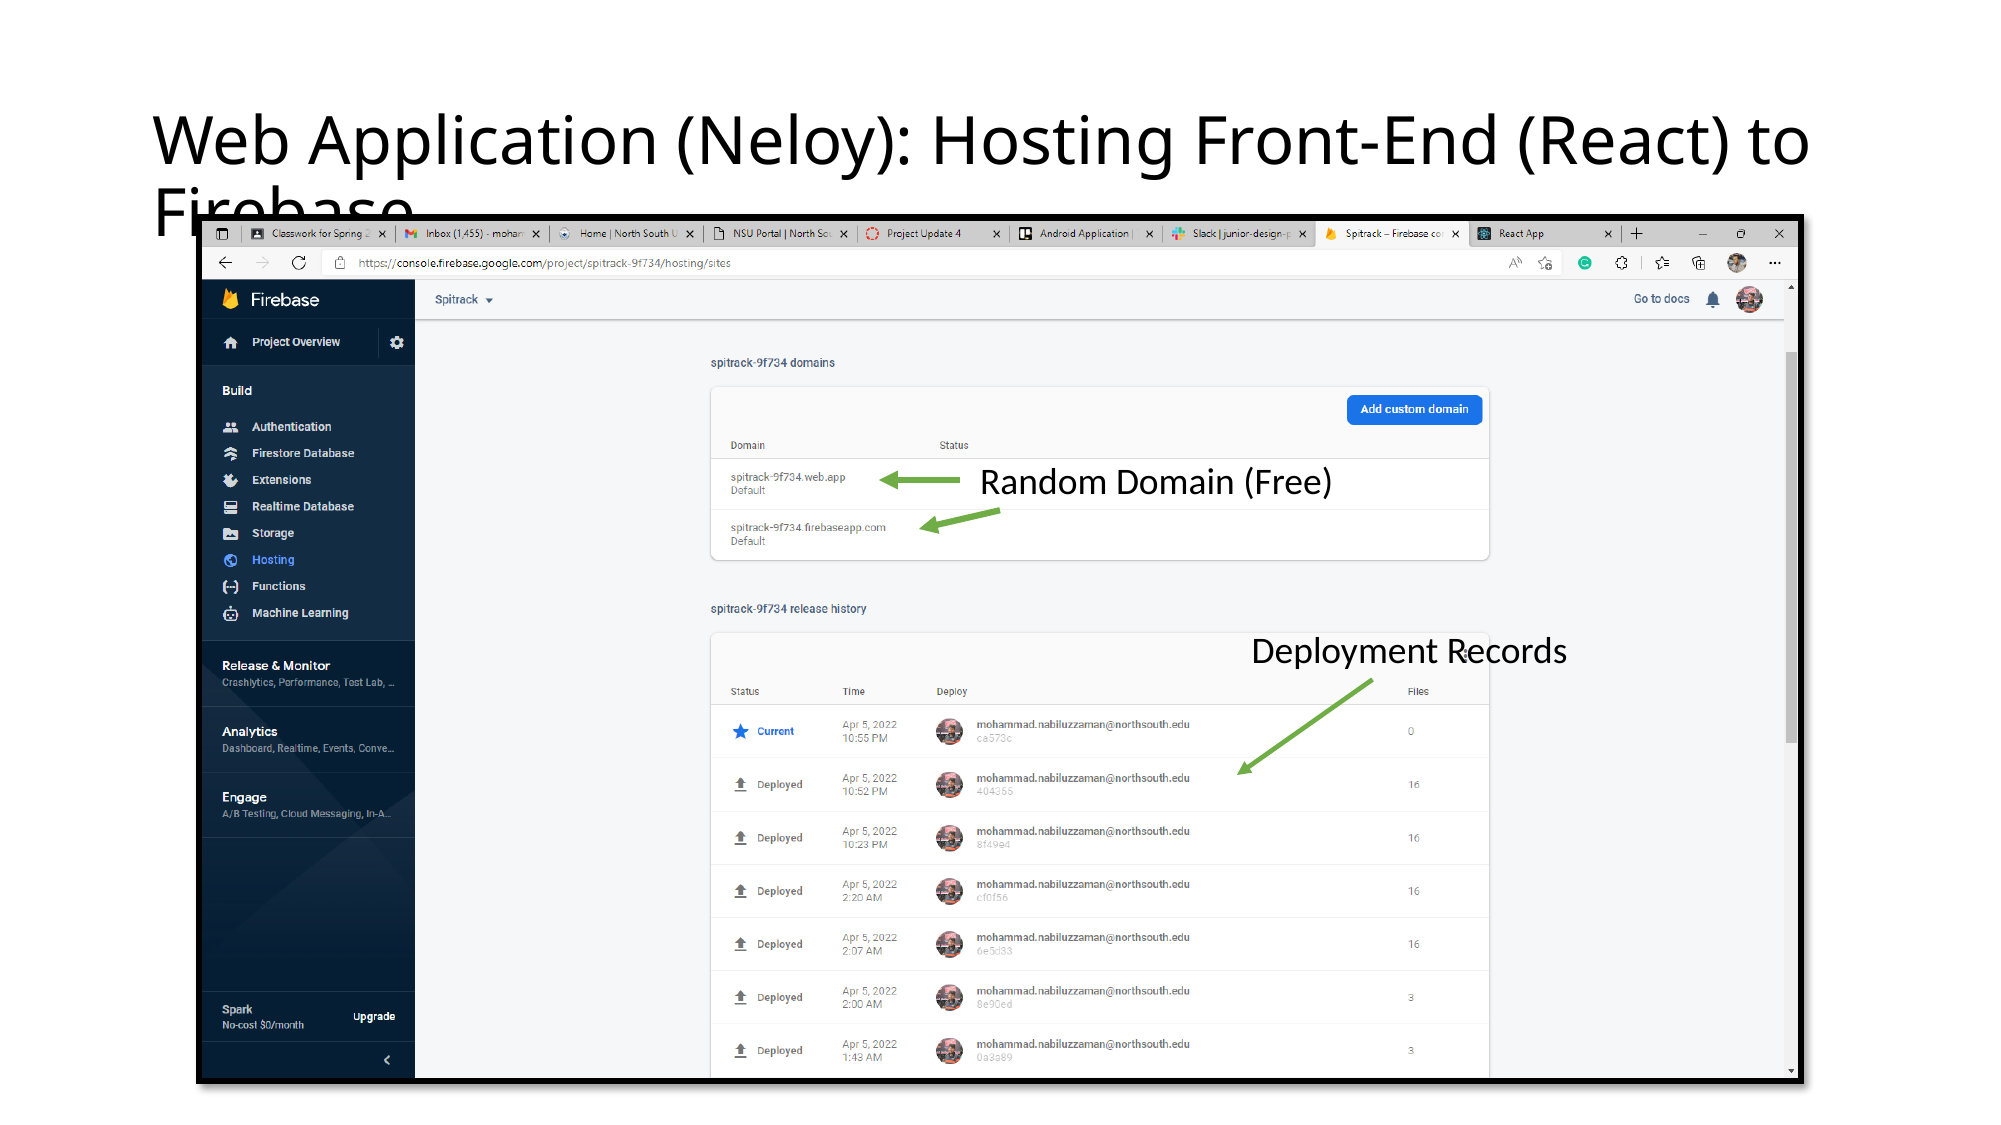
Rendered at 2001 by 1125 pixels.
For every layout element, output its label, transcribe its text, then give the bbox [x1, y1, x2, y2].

picture [202, 220, 1798, 1078]
text_box Web Application (Neloy): Hosting Front-End (React) to Firebase [137, 99, 1863, 203]
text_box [918, 510, 1000, 529]
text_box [1236, 679, 1373, 775]
